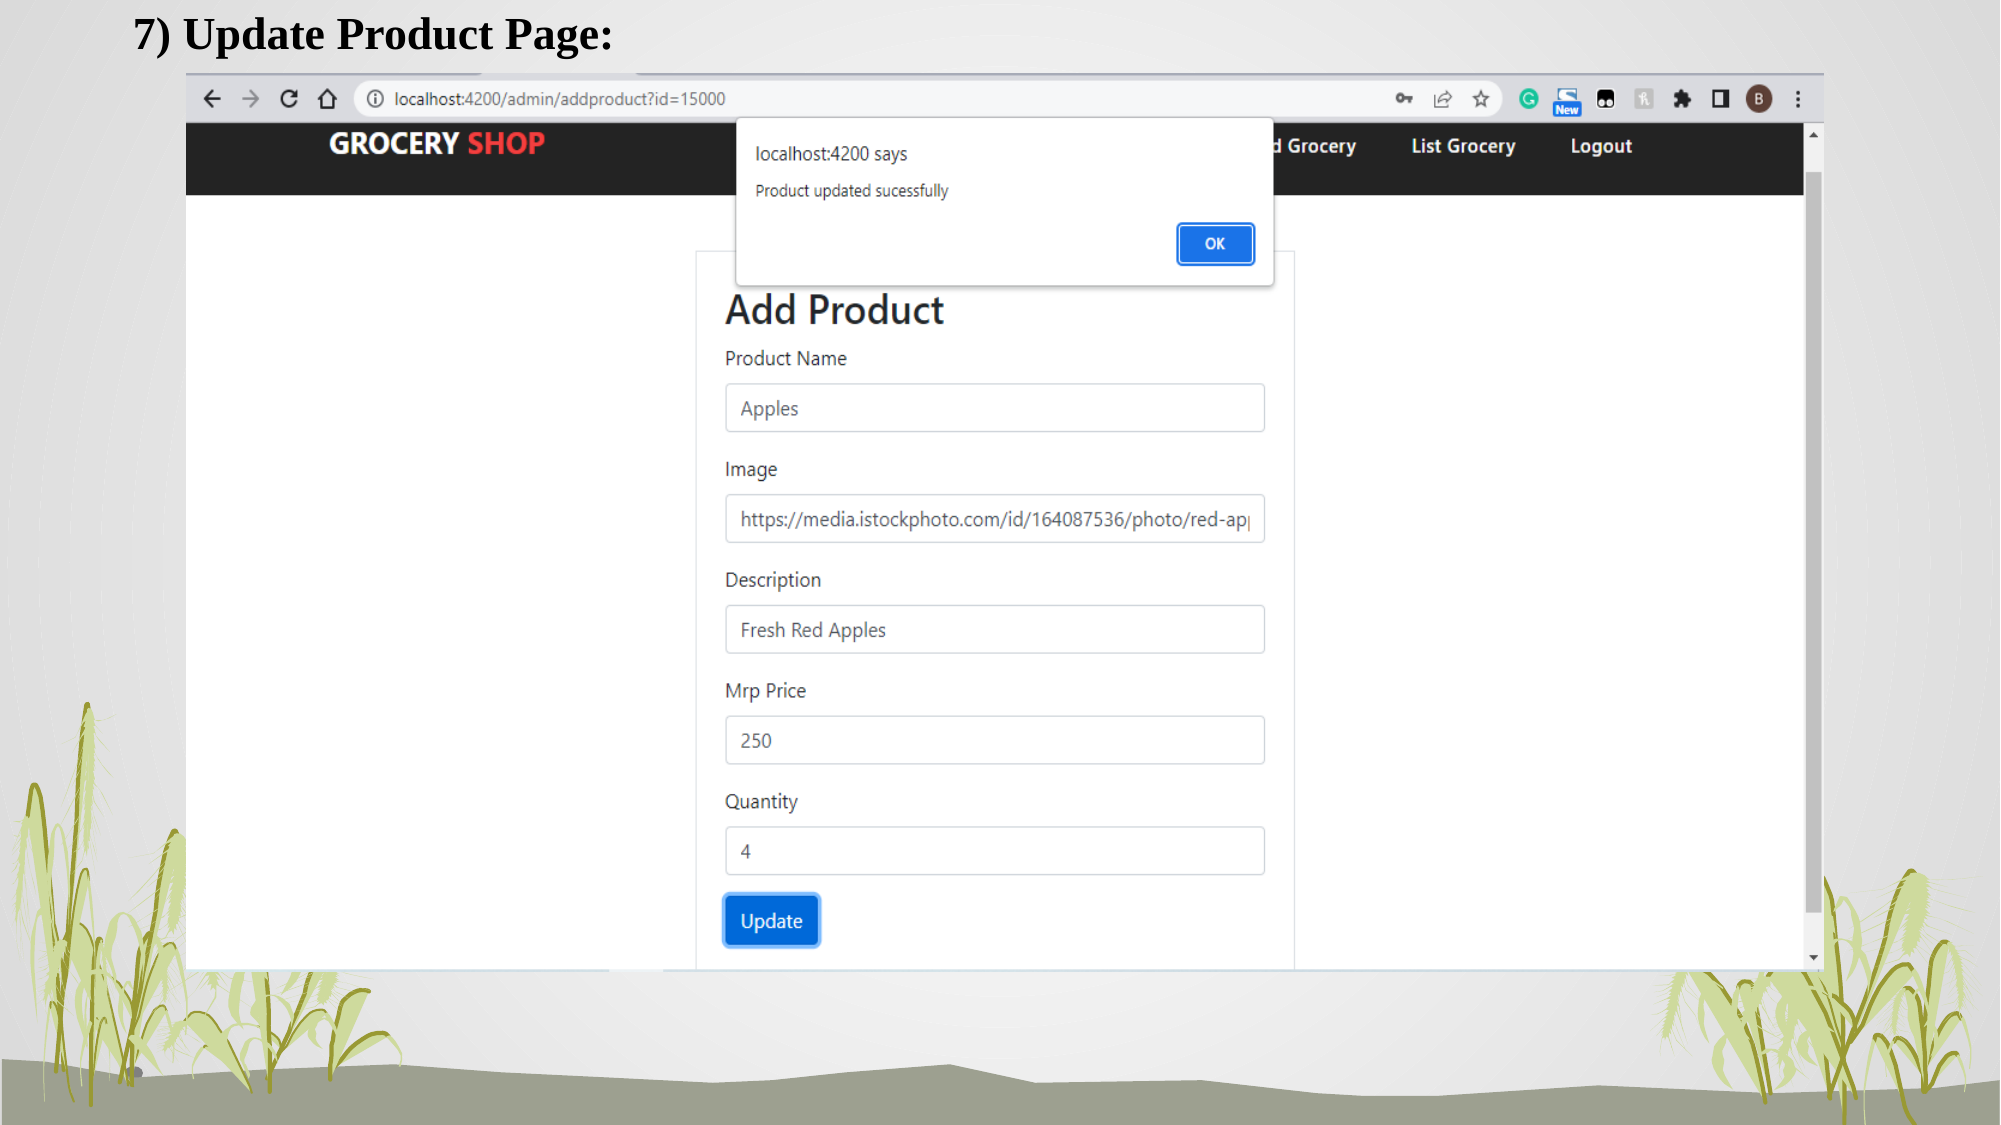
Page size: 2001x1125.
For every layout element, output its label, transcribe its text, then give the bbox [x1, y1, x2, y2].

title 7) Update Product Page: [99, 0, 648, 187]
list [186, 73, 1824, 972]
